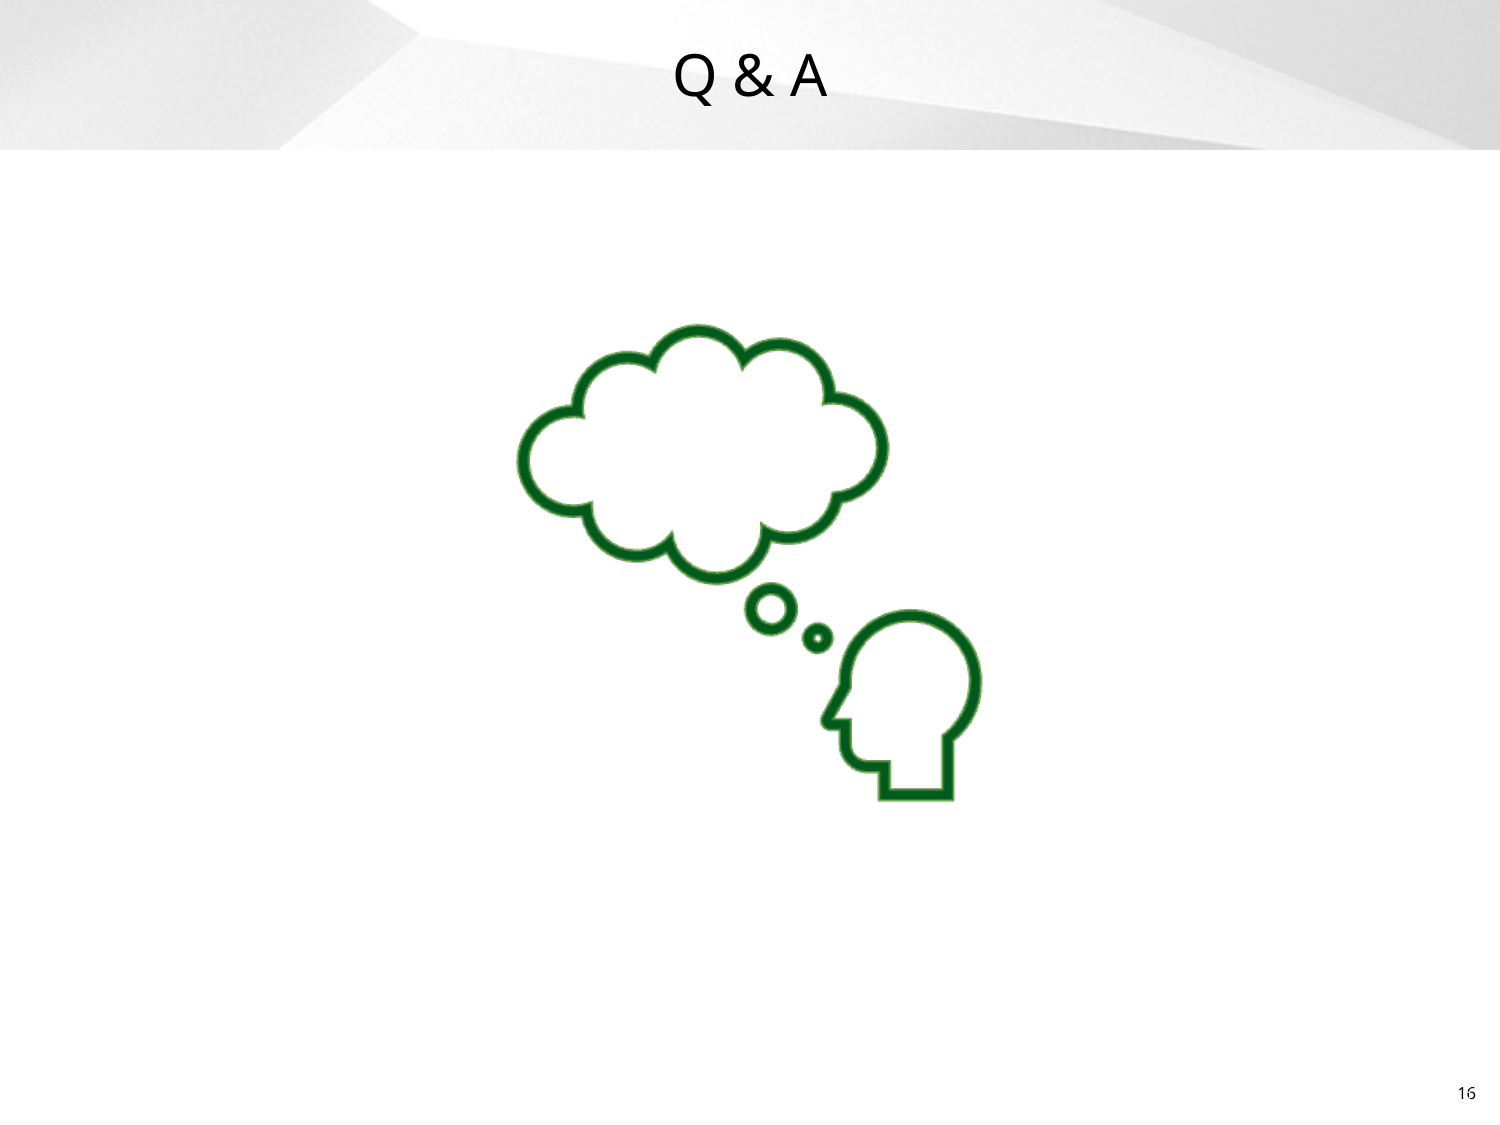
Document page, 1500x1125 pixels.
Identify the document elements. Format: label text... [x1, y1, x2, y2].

title Q & A [45, 23, 1455, 124]
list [491, 304, 1009, 821]
picture [0, 0, 1500, 150]
